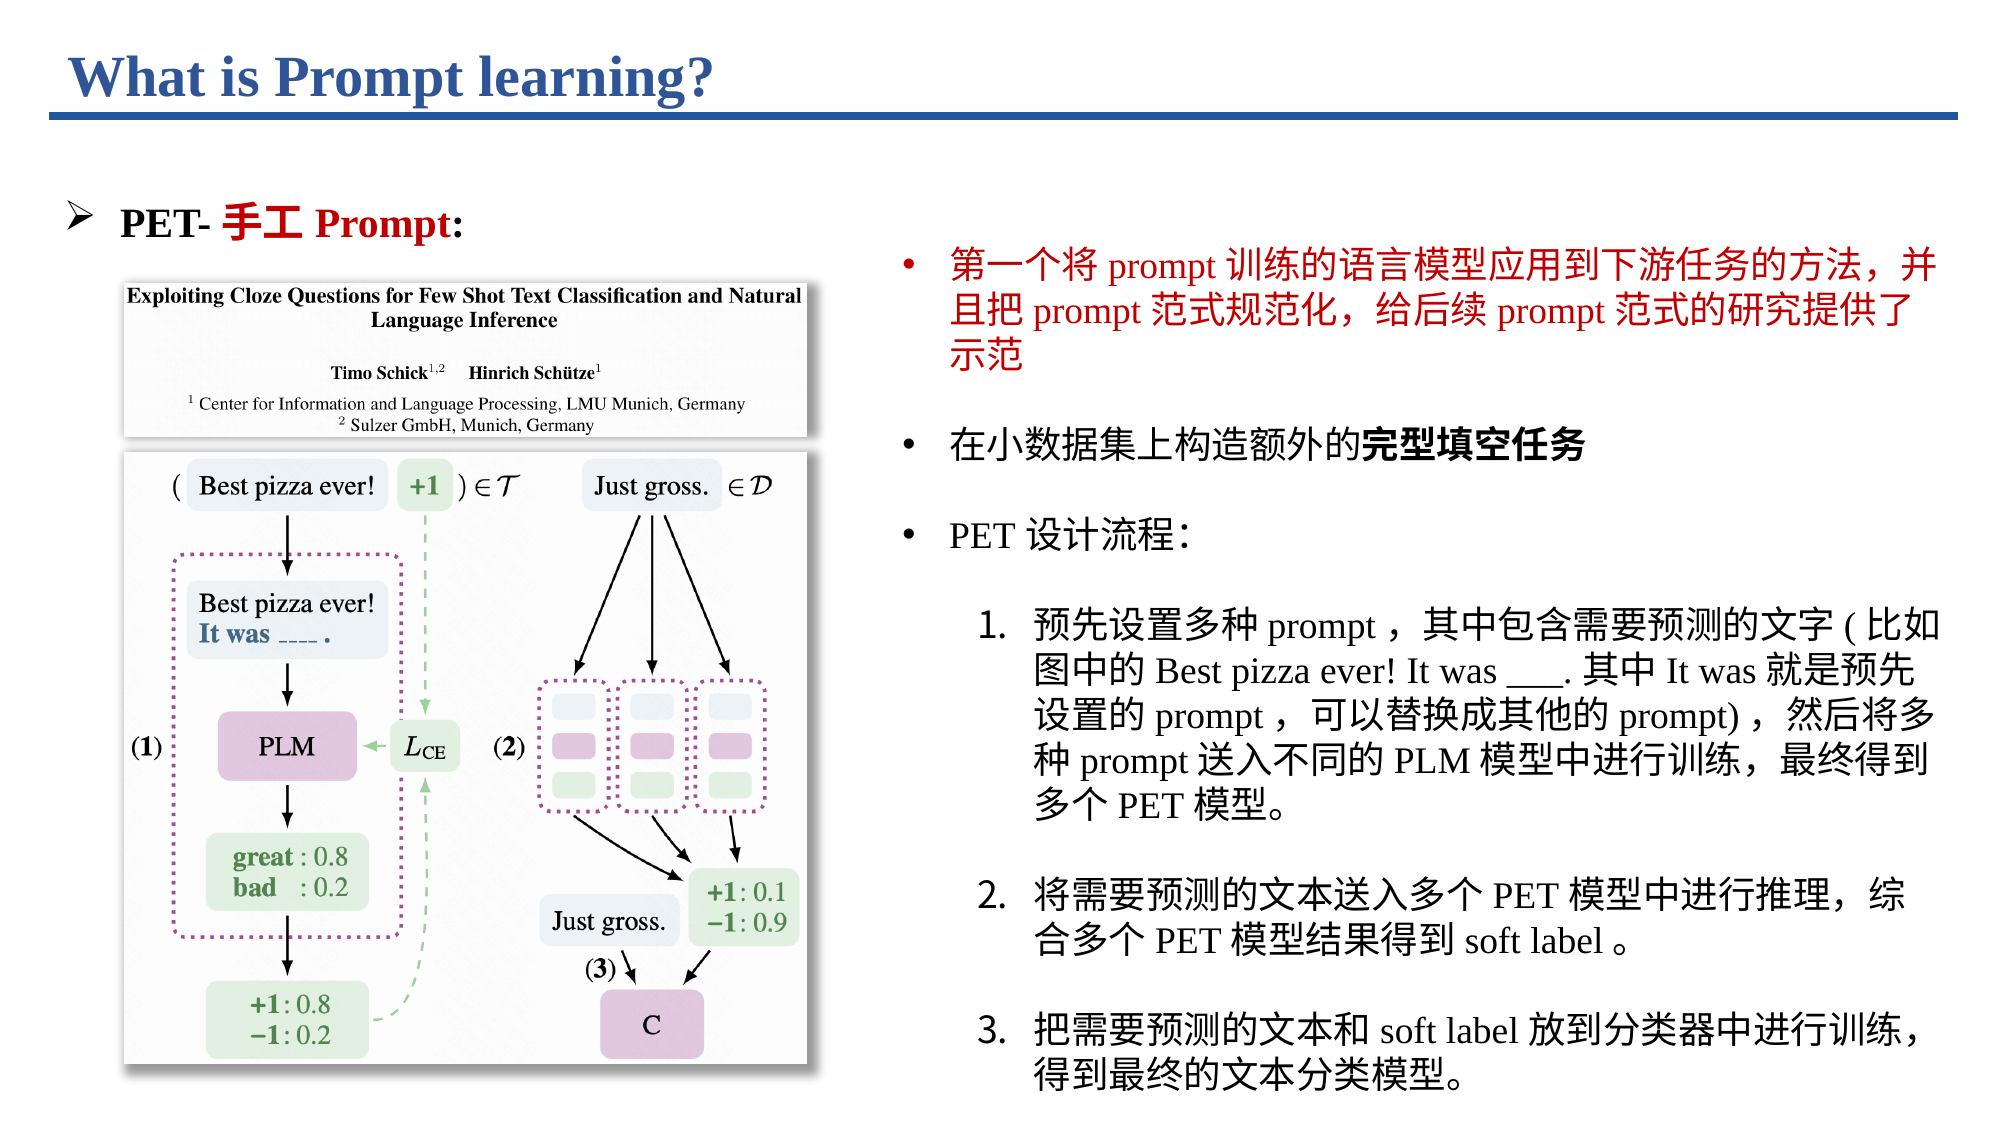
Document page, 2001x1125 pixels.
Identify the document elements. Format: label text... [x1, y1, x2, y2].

picture [124, 452, 807, 1064]
text_box 第一个将prompt训练的语言模型应用到下游任务的方法，并且把prompt范式规范化，给后续prompt范式的研究提供了示范 在小数据集上构造额外的完型填空任务 PET设计流程： 预先设置多种prompt，其中包含需要预测的文字(比如图中的Best pizza ever! It was ___.其中It was就是预先设置的prompt，可以替换成其他的prompt)，然后将多种prompt送入不同的PLM模型中进行训练，最终得到多个PET模型。 将需要预测的文本送入多个PET模型中进行推理，综合多个PET模型结果得到soft label。 把需要预测的文本和soft label放到分类器中进行训练，得到最终的文本分类模型。 [887, 233, 1958, 1104]
picture [124, 283, 807, 437]
text_box What is Prompt learning? [52, 30, 731, 112]
text_box PET-手工Prompt: [48, 187, 1958, 253]
